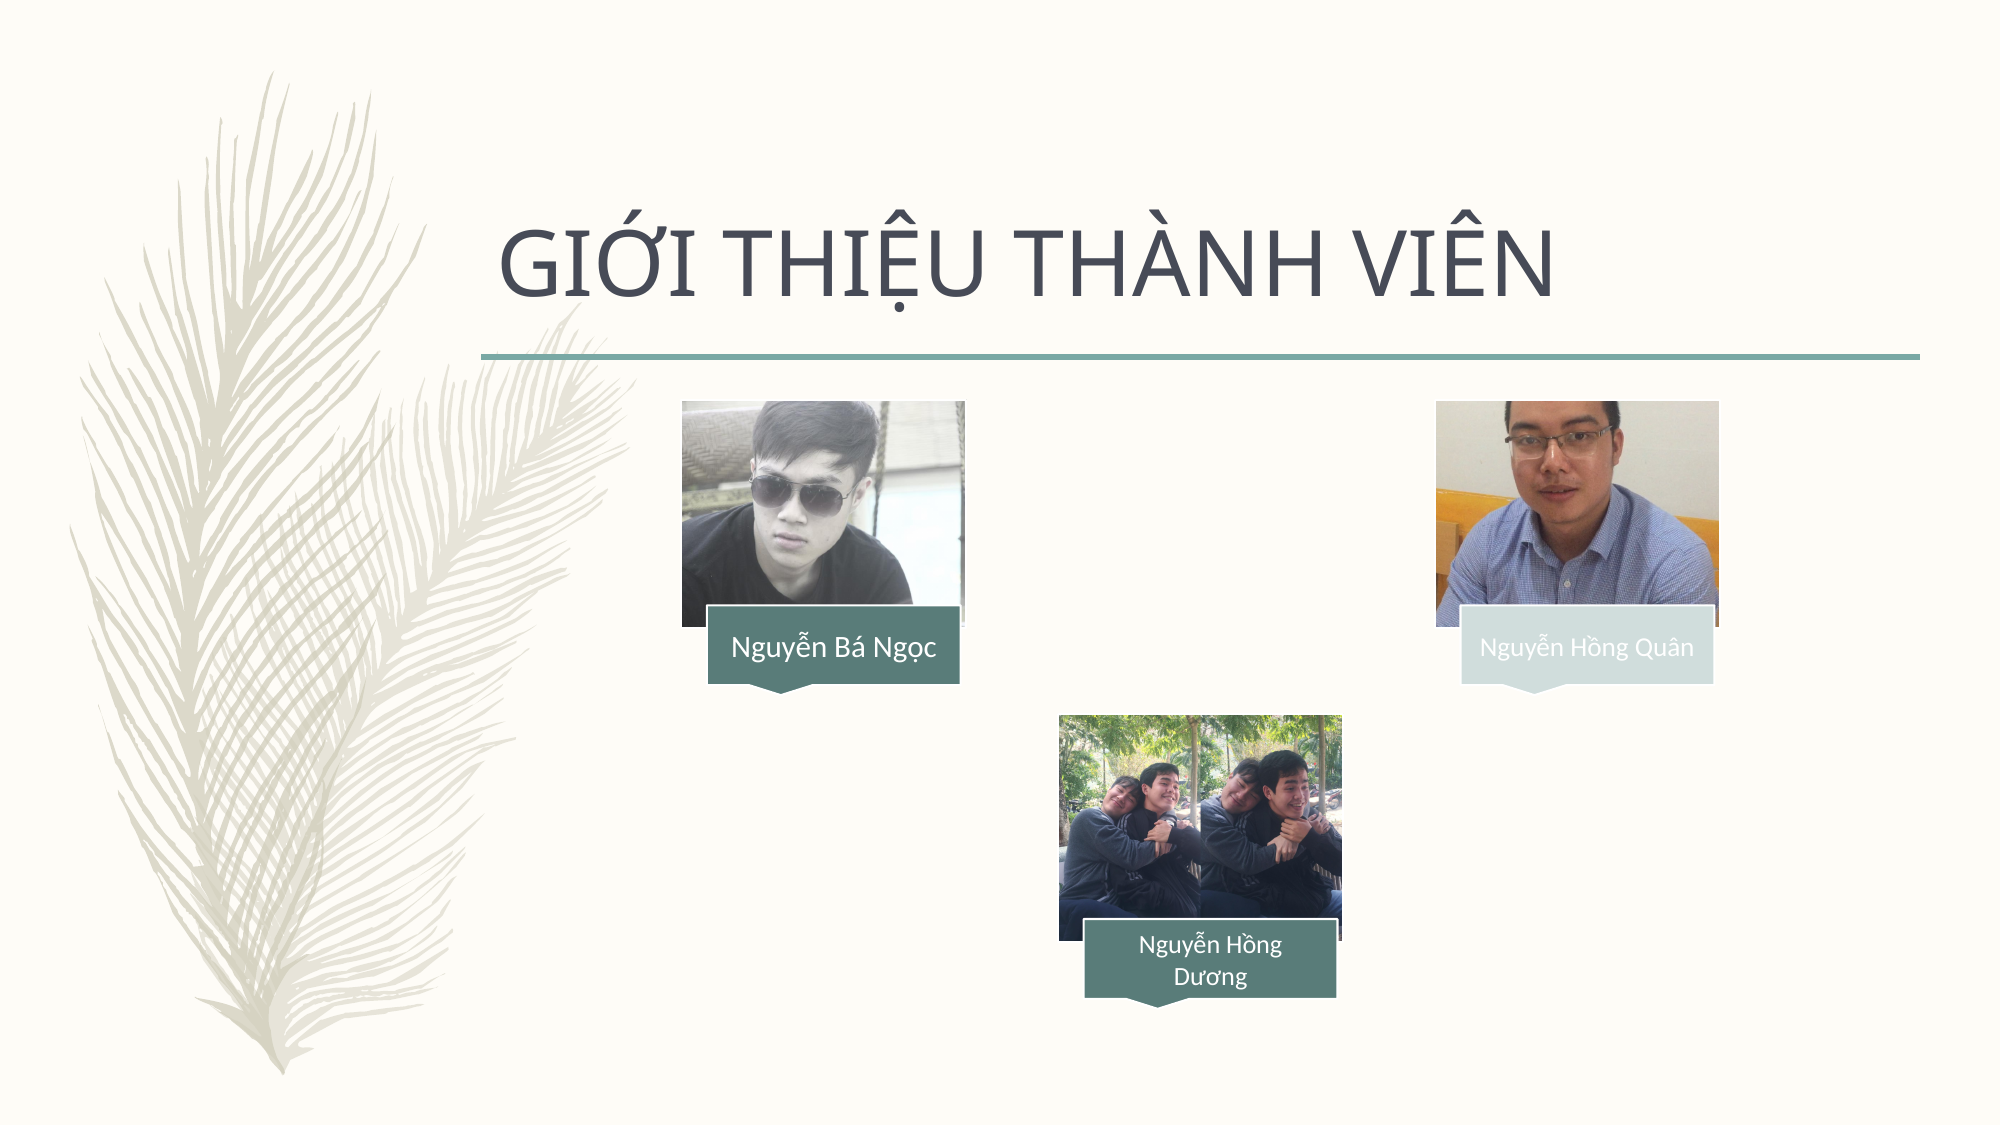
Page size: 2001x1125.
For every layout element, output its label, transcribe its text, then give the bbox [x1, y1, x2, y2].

title GIỚI THIỆU THÀNH VIÊN [481, 93, 1920, 350]
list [480, 399, 1921, 1000]
